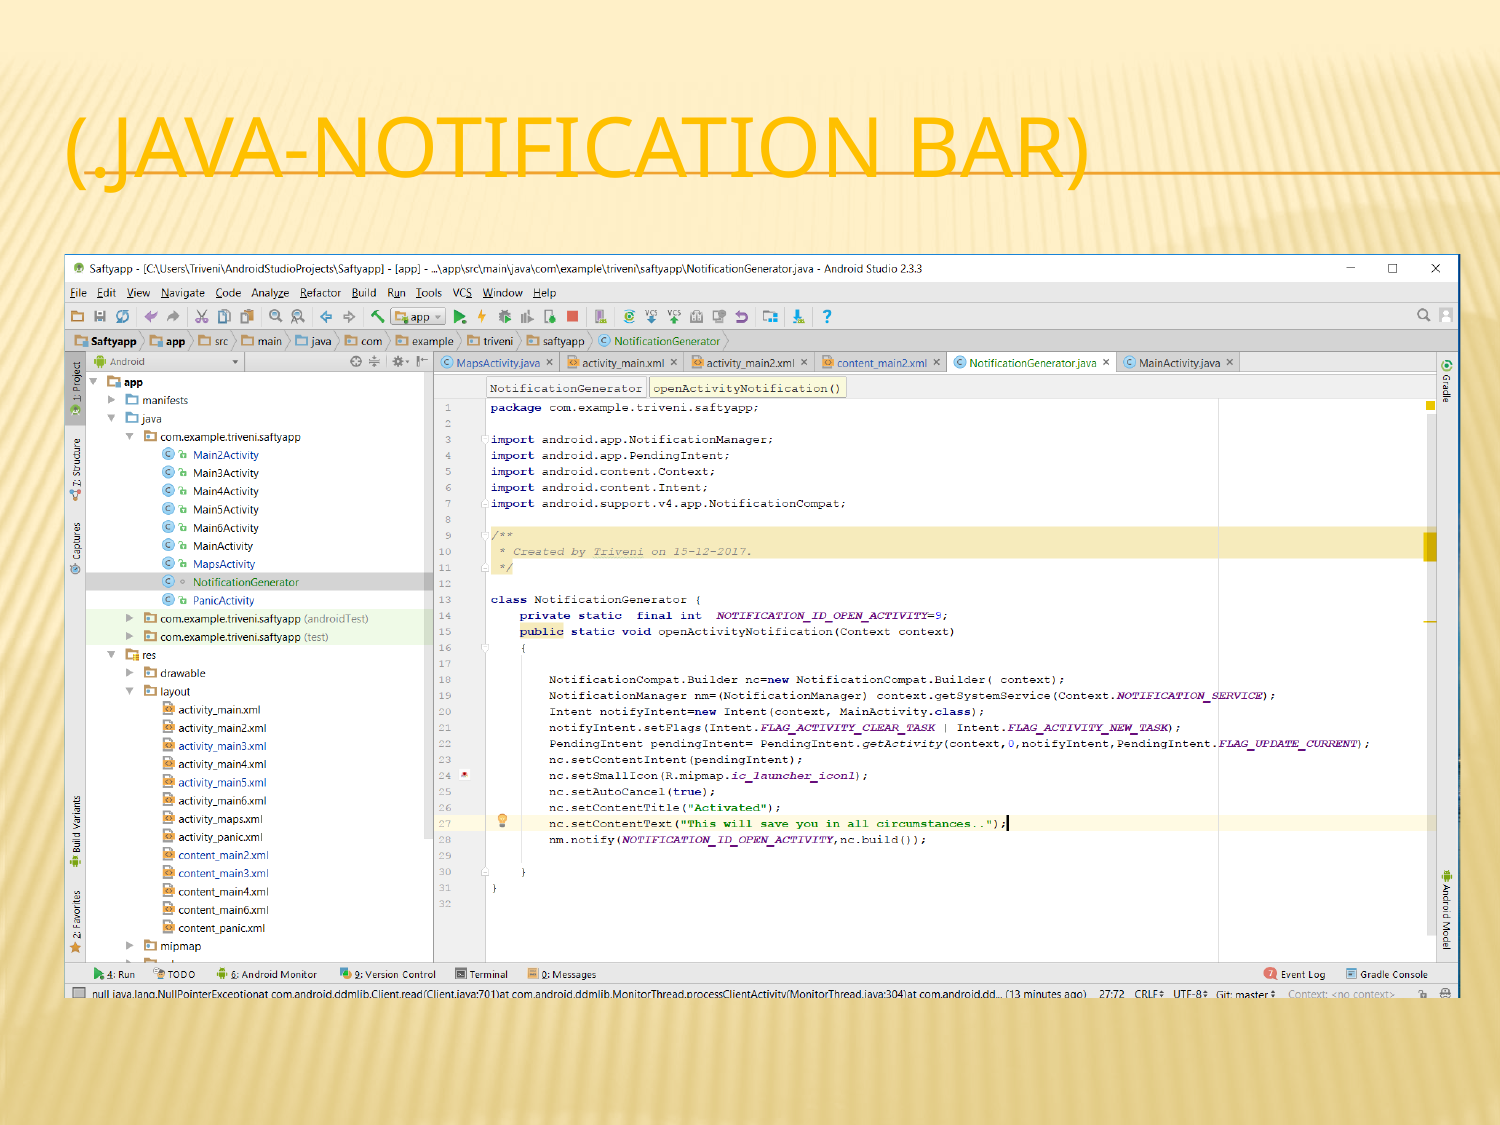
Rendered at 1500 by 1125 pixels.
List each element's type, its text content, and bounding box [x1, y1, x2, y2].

title (.java-Notification Bar) [50, 75, 1475, 213]
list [64, 254, 1461, 998]
